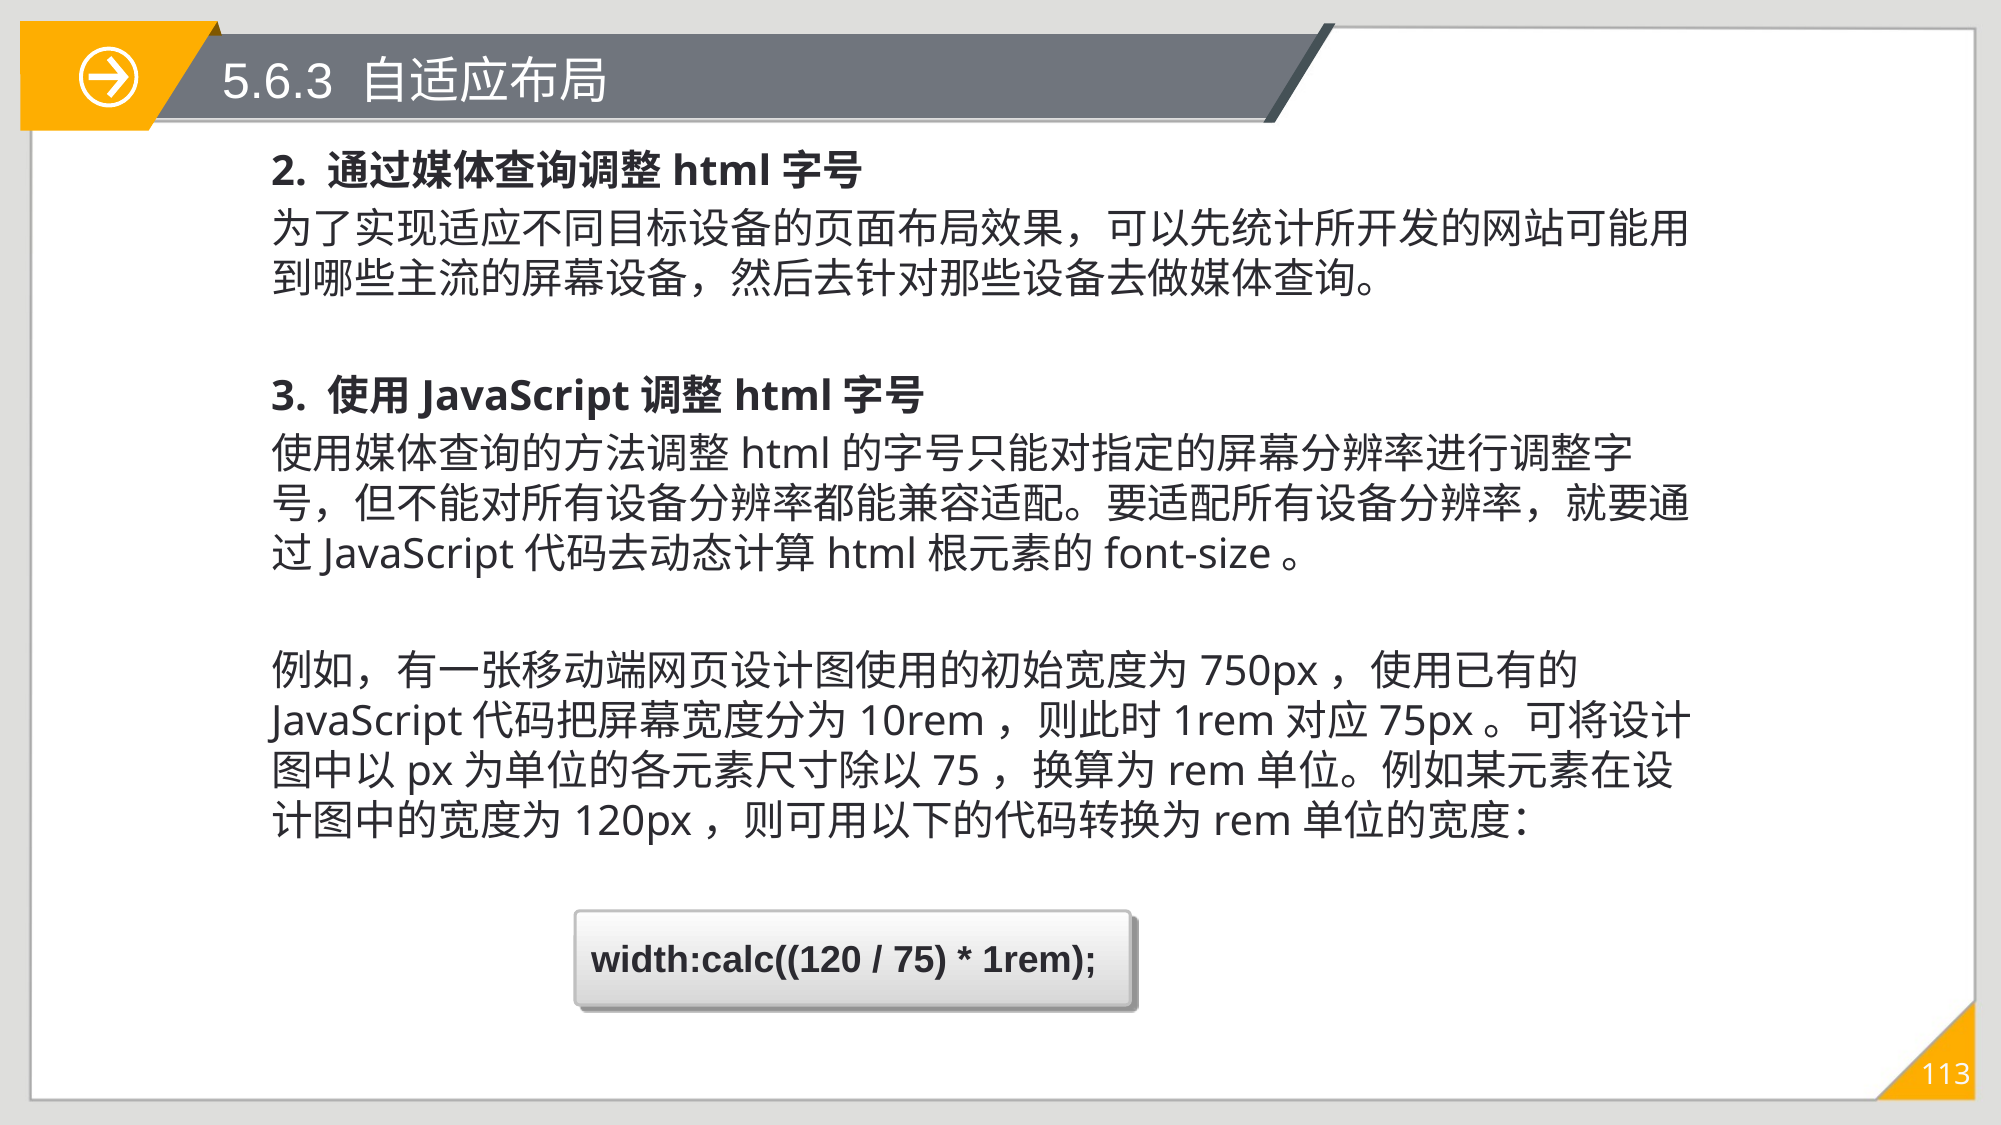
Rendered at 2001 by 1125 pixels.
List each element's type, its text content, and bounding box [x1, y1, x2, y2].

picture [0, 0, 2001, 1125]
title 5.6.3 自适应布局 [206, 26, 1792, 131]
text_box width:calc((120 / 75) * 1rem); [575, 910, 1131, 1005]
list 2. 通过媒体查询调整html字号 为了实现适应不同目标设备的页面布局效果，可以先统计所开发的网站可能用到哪些主流的屏幕设备，然后去针对那些设备去做媒体查询。 3. 使用JavaScript调整html字号 使用媒体查询的方法调整html的字号只能对指定的屏幕分辨率进行调整字号，但不能对所有设备分辨率都能兼容适配。要适配所有设备分辨率，就要通过JavaScript代码去动态计算html根元素的font-size。 例如，有一张移动端网页设计图使用的初始宽度为750px，使用已有的JavaScript代码把屏幕宽度分为10rem，则此时1rem对应75px。可将设计图中以px为单位的各元素尺寸除以75，换算为rem单位。例如某元素在设计图中的宽度为120px，则可用以下的代码转换为rem单位的宽度： [256, 136, 1721, 1000]
